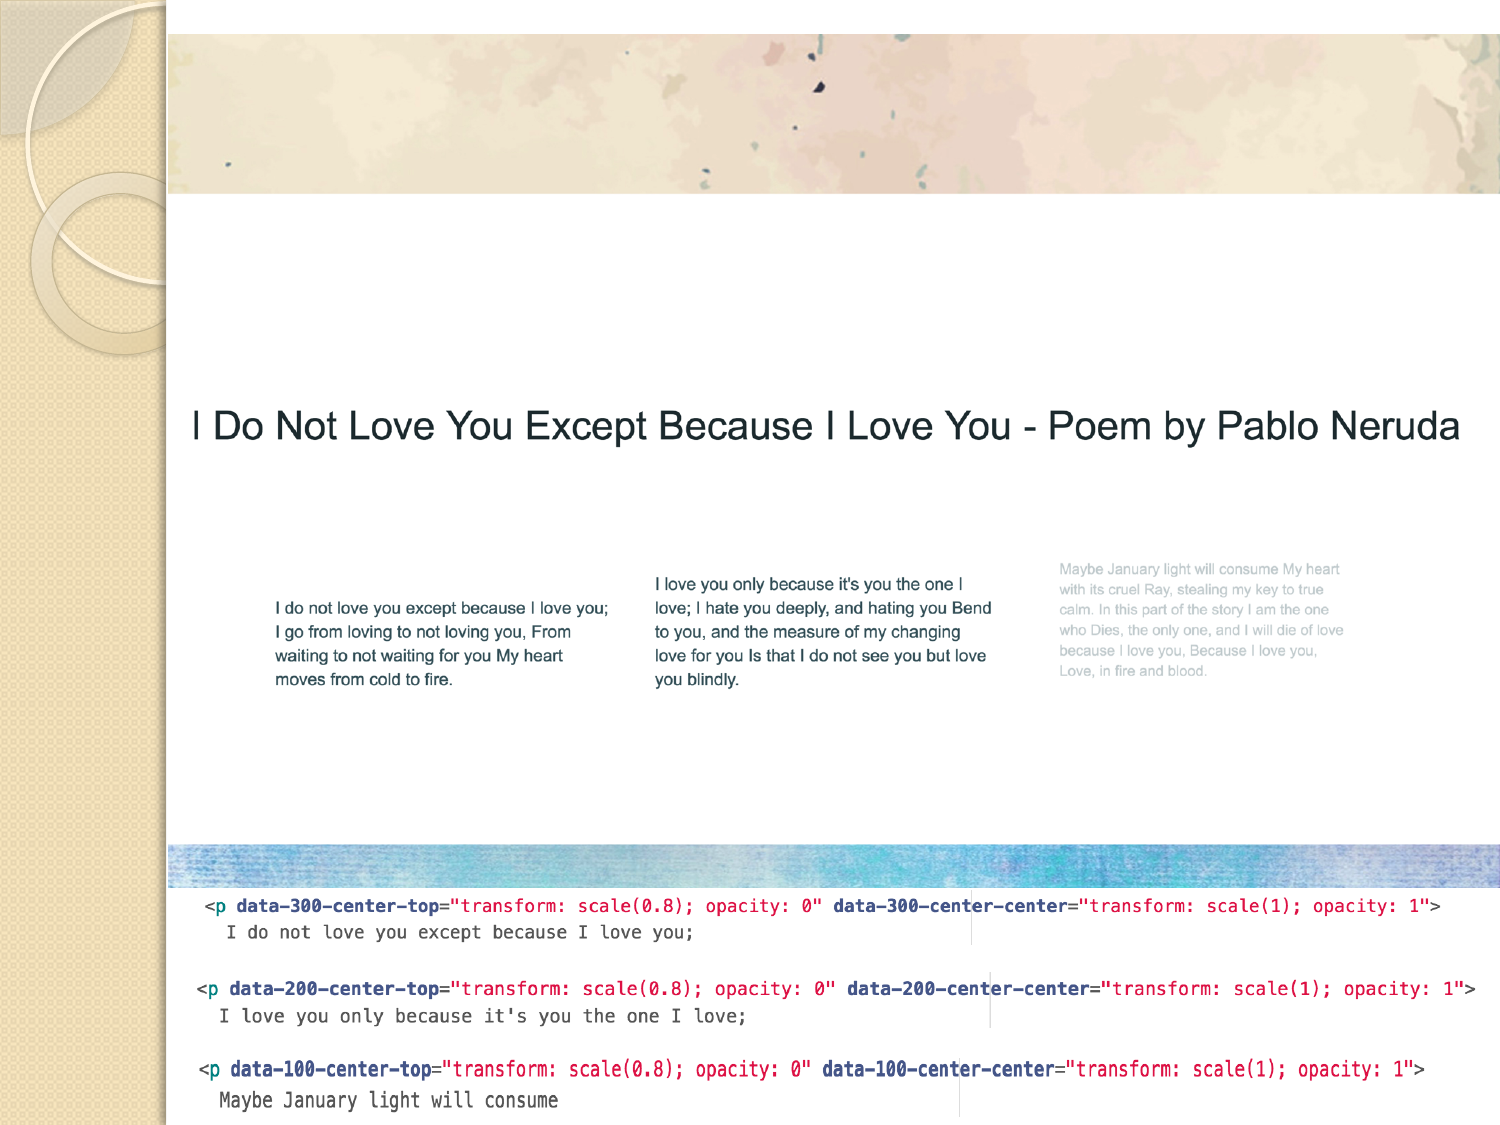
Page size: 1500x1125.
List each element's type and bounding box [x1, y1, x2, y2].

picture [193, 890, 1451, 946]
picture [190, 1058, 1451, 1117]
list [167, 34, 1500, 888]
picture [190, 972, 1491, 1028]
